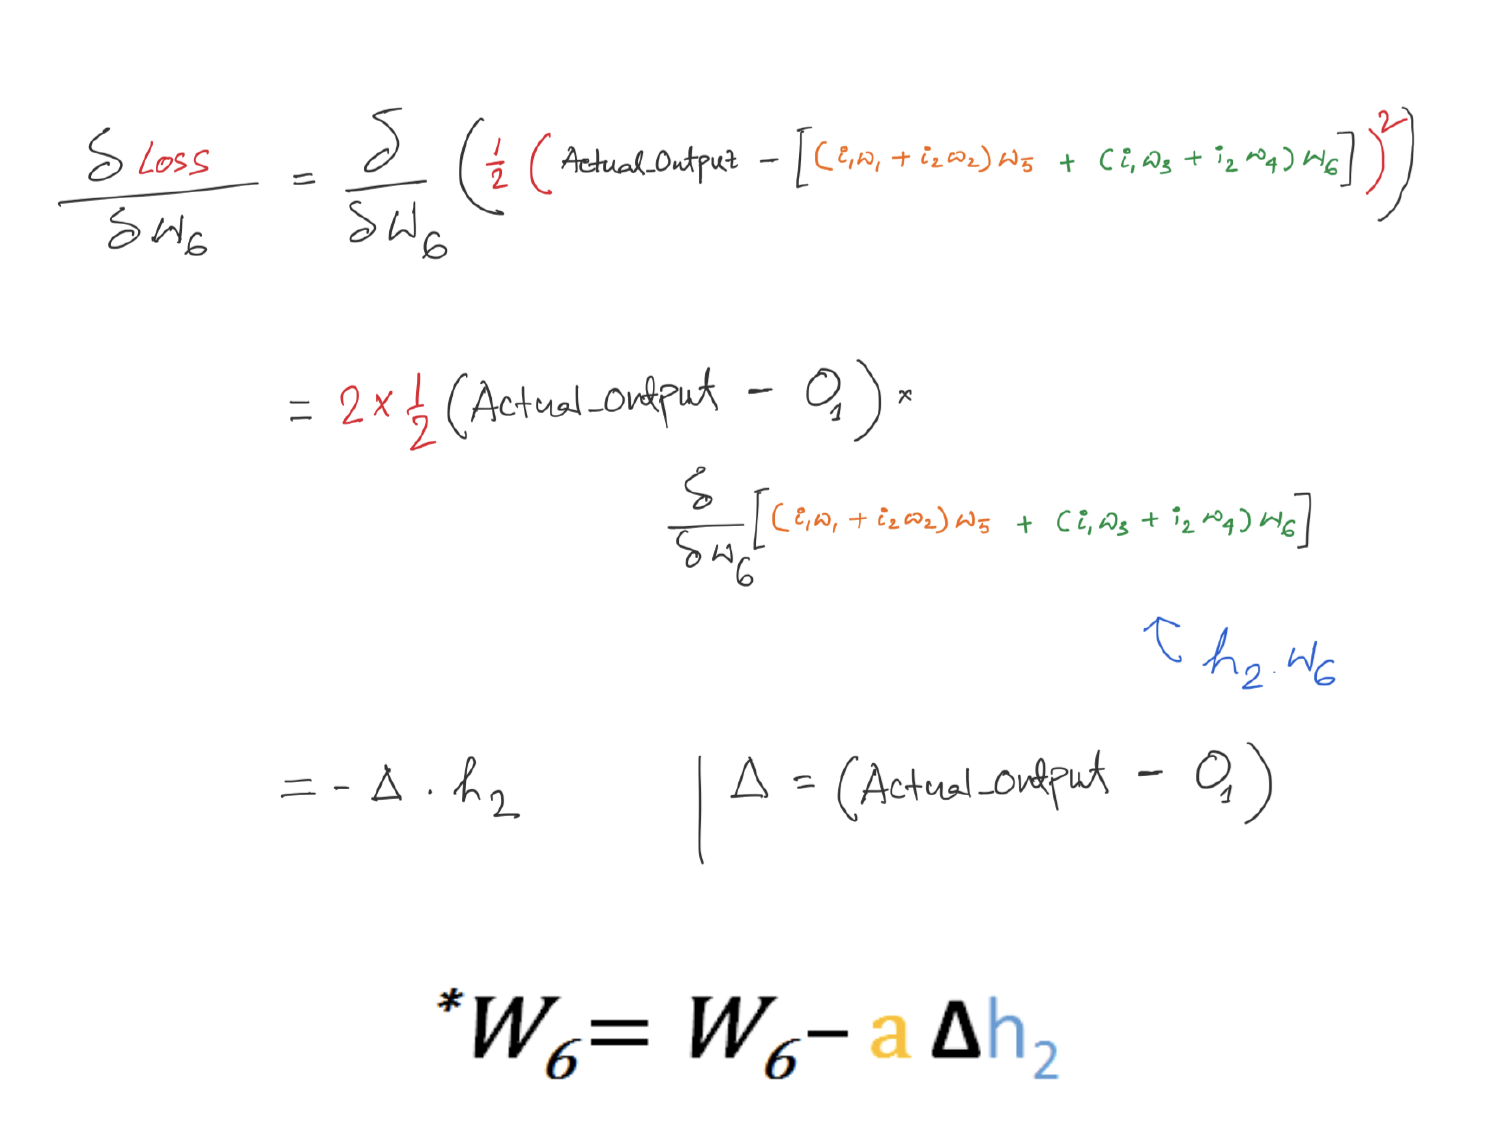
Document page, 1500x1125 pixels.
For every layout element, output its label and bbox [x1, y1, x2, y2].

picture [393, 948, 1107, 1125]
picture [28, 30, 1472, 893]
